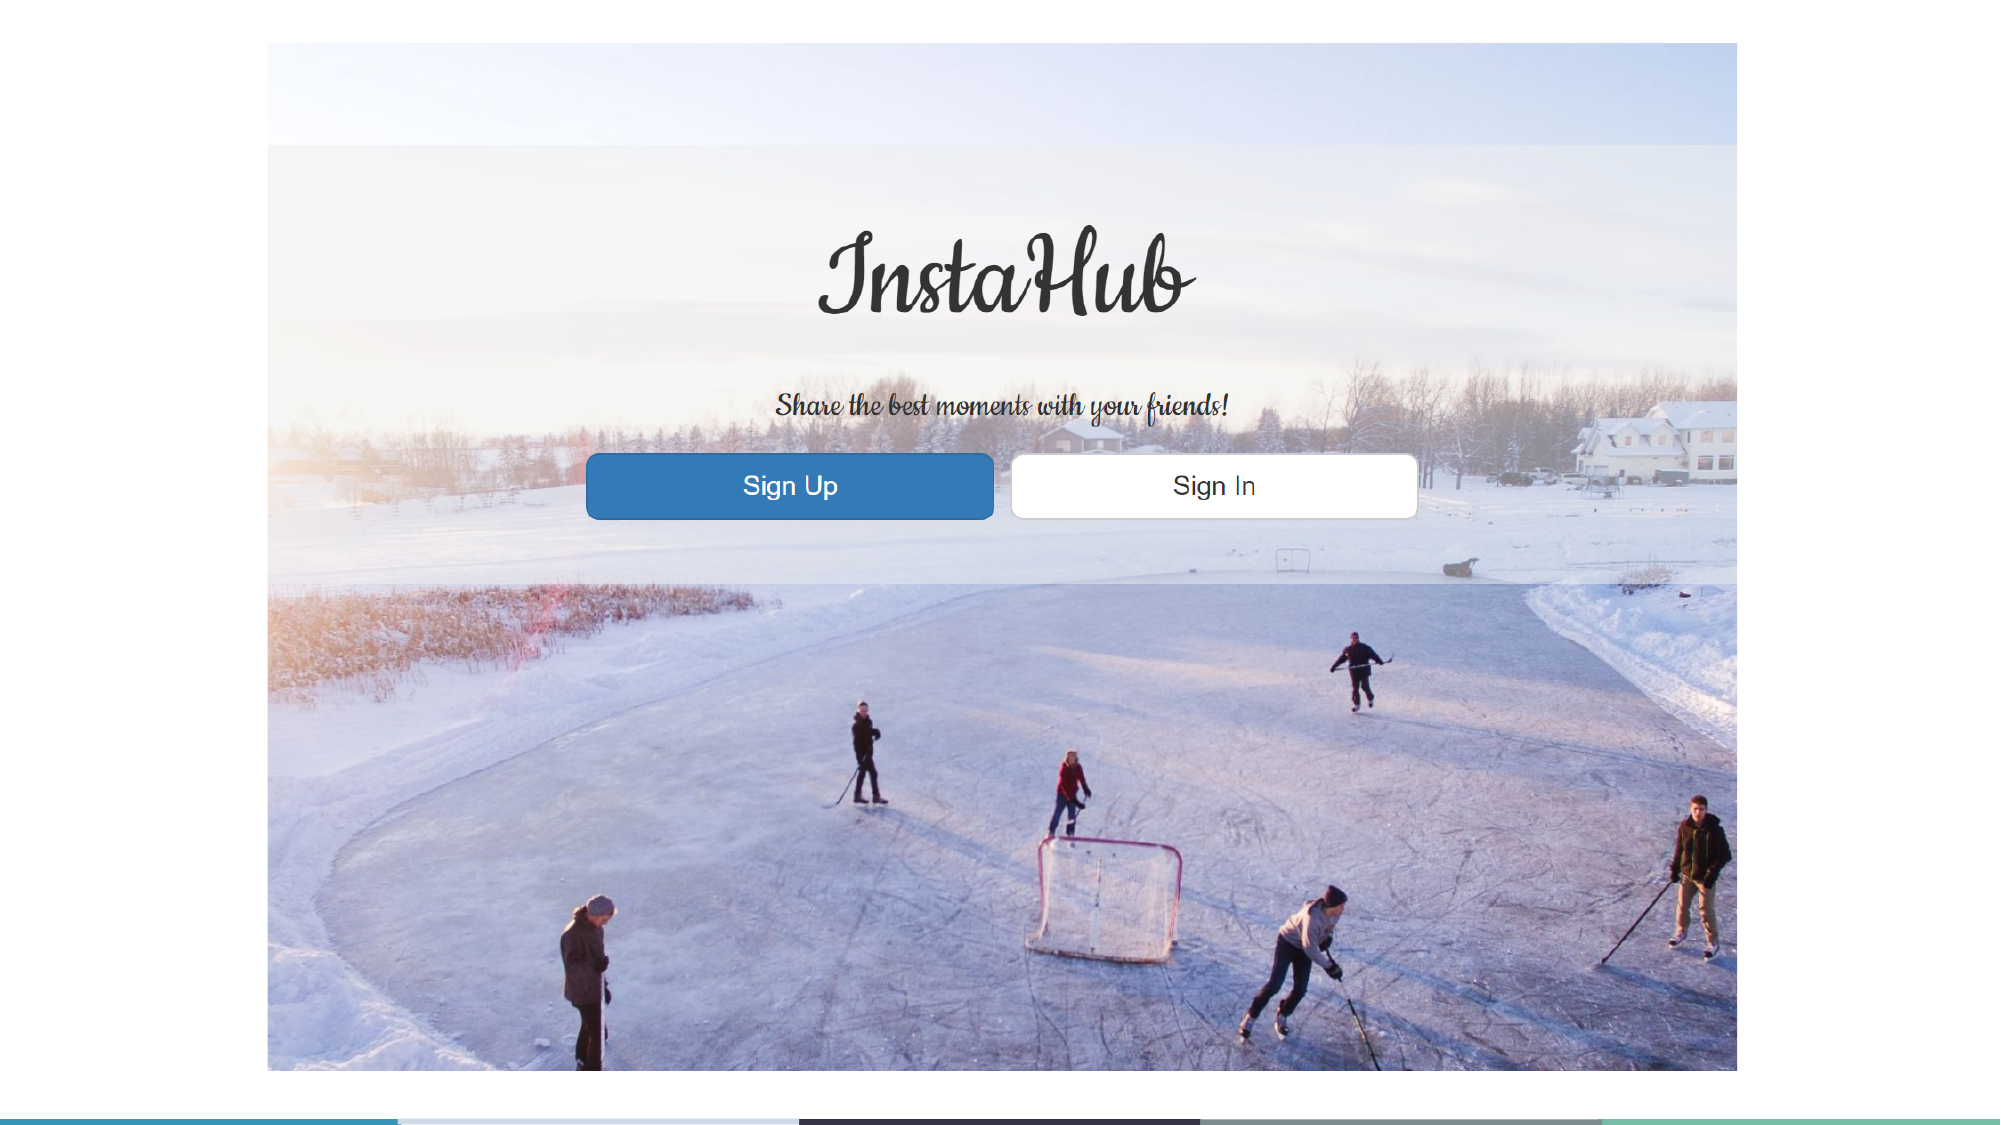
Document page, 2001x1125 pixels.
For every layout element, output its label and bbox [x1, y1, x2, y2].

picture [267, 43, 1738, 1071]
